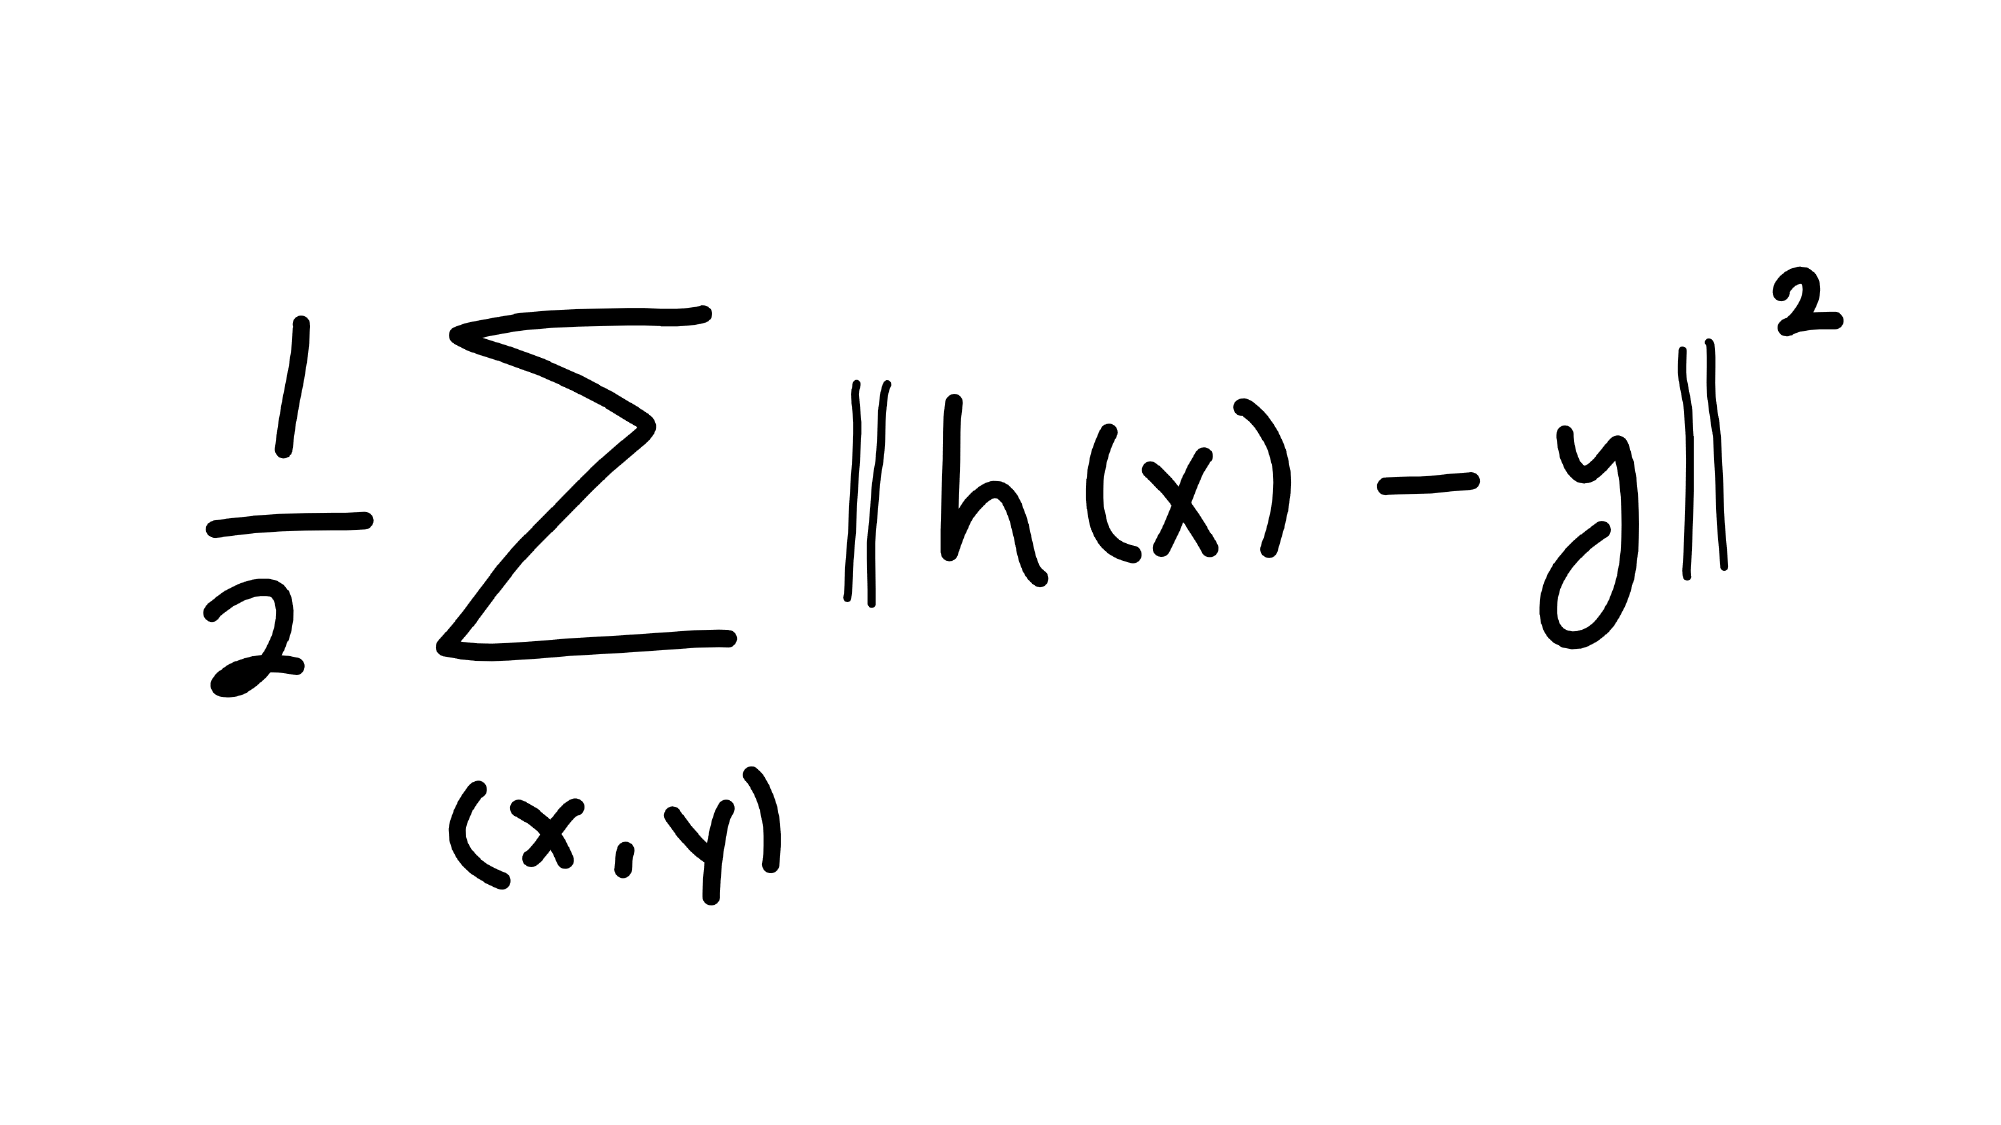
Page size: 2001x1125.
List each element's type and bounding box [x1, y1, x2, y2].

picture [156, 219, 1844, 906]
